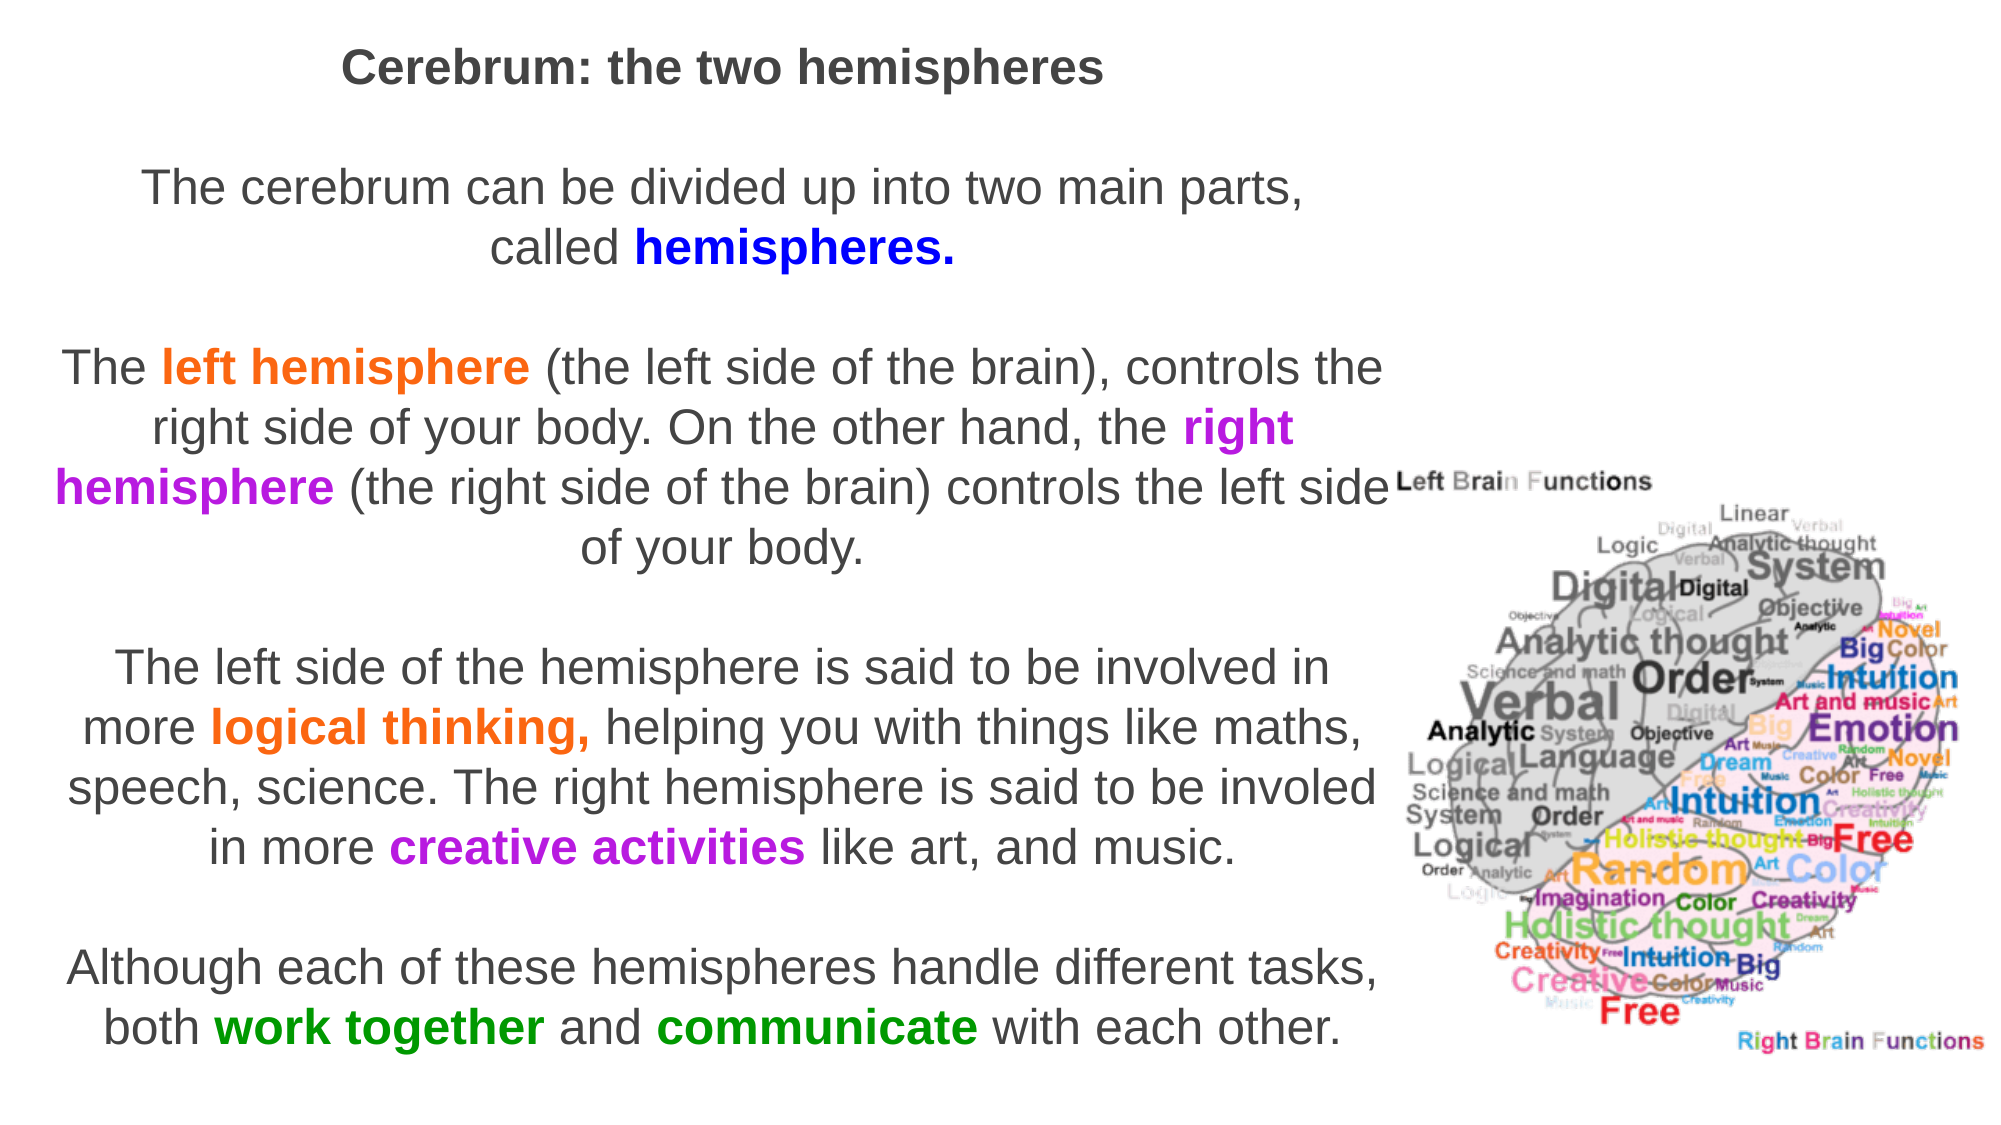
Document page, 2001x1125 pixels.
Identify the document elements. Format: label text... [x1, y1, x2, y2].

text_box Cerebrum: the two hemispheres The cerebrum can be divided up into two main parts, called hemispheres. The left hemisphere (the left side of the brain), controls the right side of your body. On the other hand, the right hemisphere (the right side of the brain) controls the left side of your body. The left side of the hemisphere is said to be involved in more logical thinking, helping you with things like maths, speech, science. The right hemisphere is said to be involed in more creative activities like art, and music. Although each of these hemispheres handle different tasks, both work together and communicate with each other. [29, 27, 1417, 1062]
picture [1374, 447, 2000, 1073]
